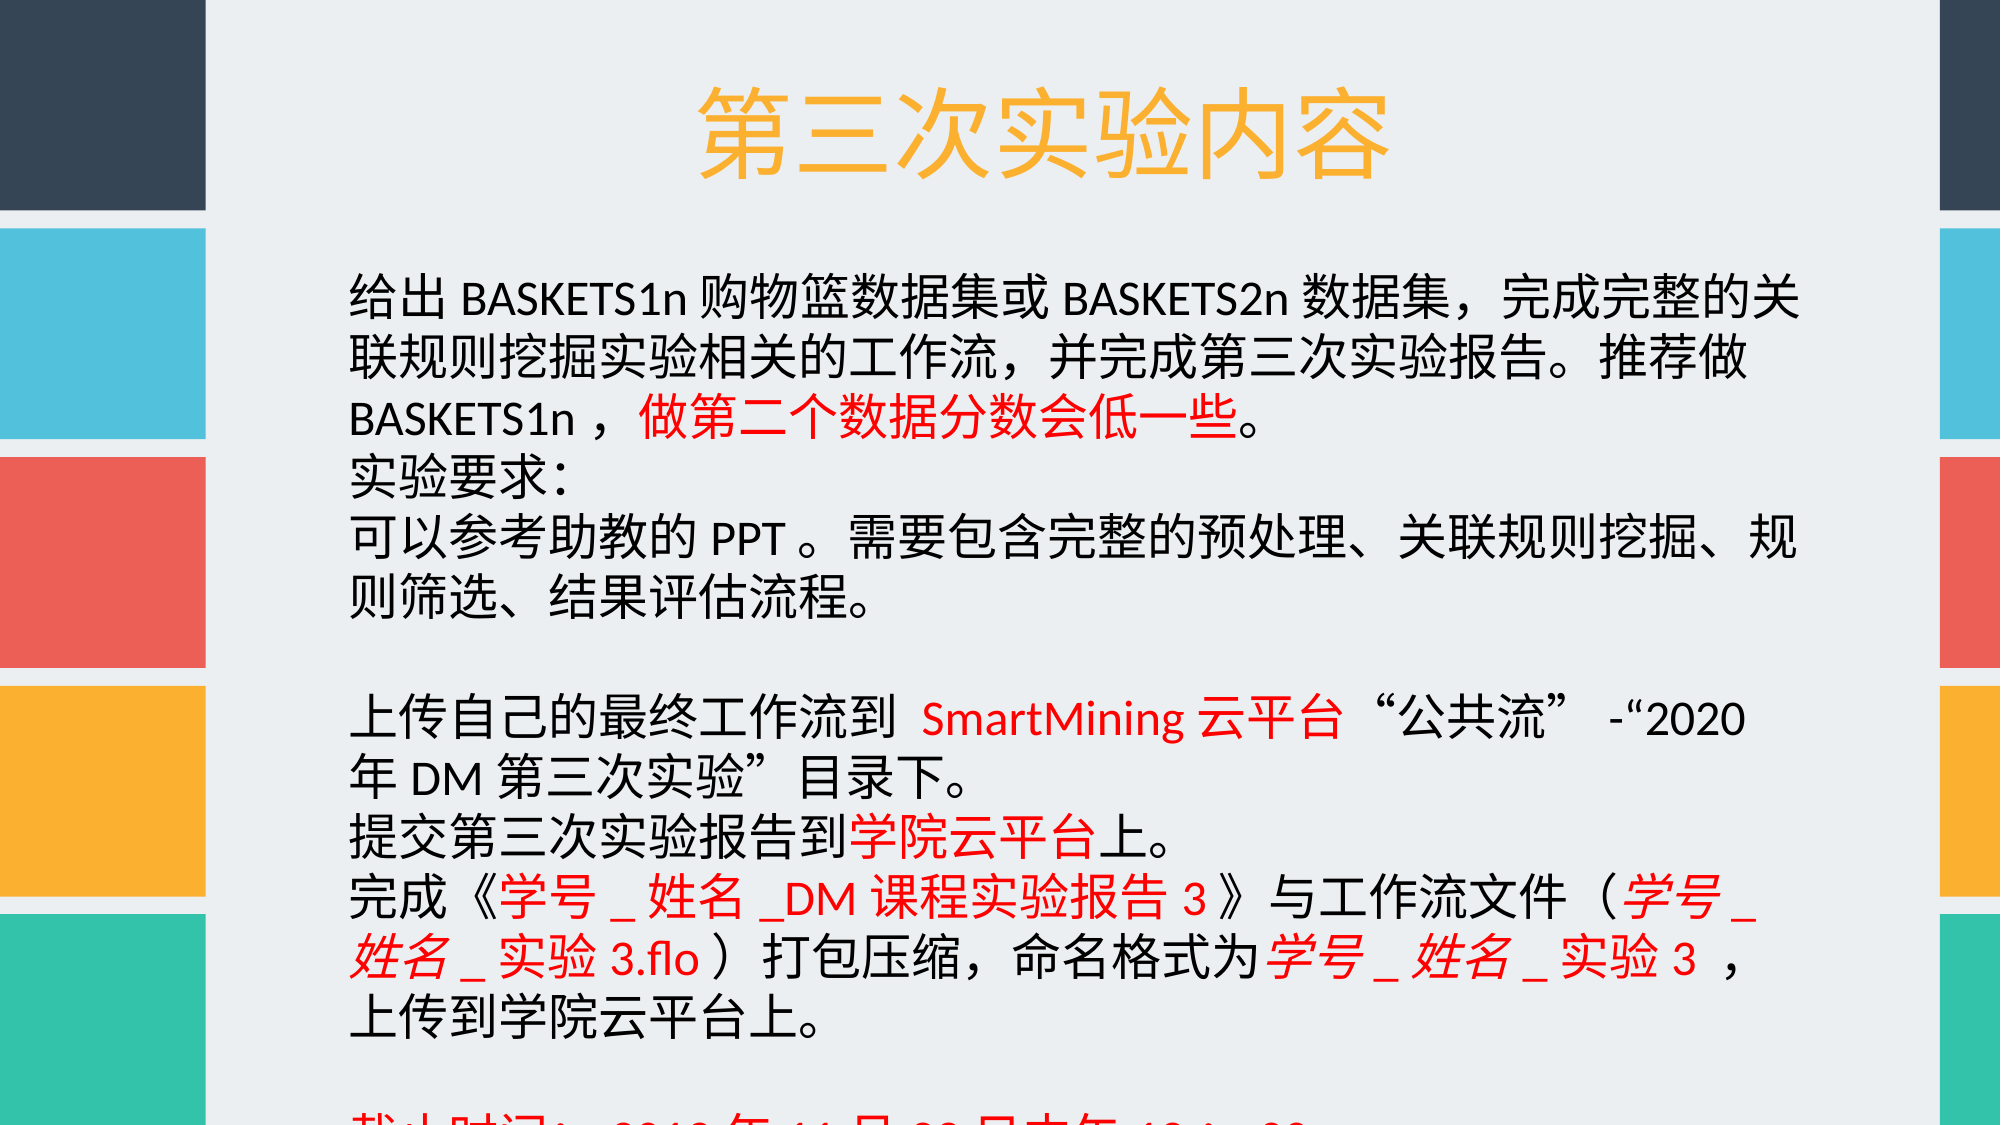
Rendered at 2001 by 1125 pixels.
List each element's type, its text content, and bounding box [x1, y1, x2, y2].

text_box [1939, 457, 2000, 668]
text_box [1939, 0, 2000, 211]
text_box [0, 457, 206, 668]
text_box [0, 685, 206, 897]
text_box [1939, 685, 2000, 897]
text_box [0, 228, 206, 440]
text_box 给出BASKETS1n购物篮数据集或BASKETS2n数据集，完成完整的关联规则挖掘实验相关的工作流，并完成第三次实验报告。推荐做BASKETS1n，做第二个数据分数会低一些。 实验要求： 可以参考助教的PPT。需要包含完整的预处理、关联规则挖掘、规则筛选、结果评估流程。 上传自己的最终工作流到 SmartMining云平台“公共流”-“2020年DM第三次实验”目录下。 提交第三次实验报告到学院云平台上。 完成《学号_姓名_DM课程实验报告3》与工作流文件（学号_姓名_实验3.flo）打包压缩，命名格式为学号_姓名_实验3 ，上传到学院云平台上。 截止时间：2019年11月23日中午12：00 [333, 258, 1819, 1125]
text_box [1939, 914, 2000, 1125]
text_box [0, 0, 206, 211]
text_box [0, 914, 206, 1125]
text_box [1939, 228, 2000, 440]
text_box 第三次实验内容 [678, 64, 1409, 200]
